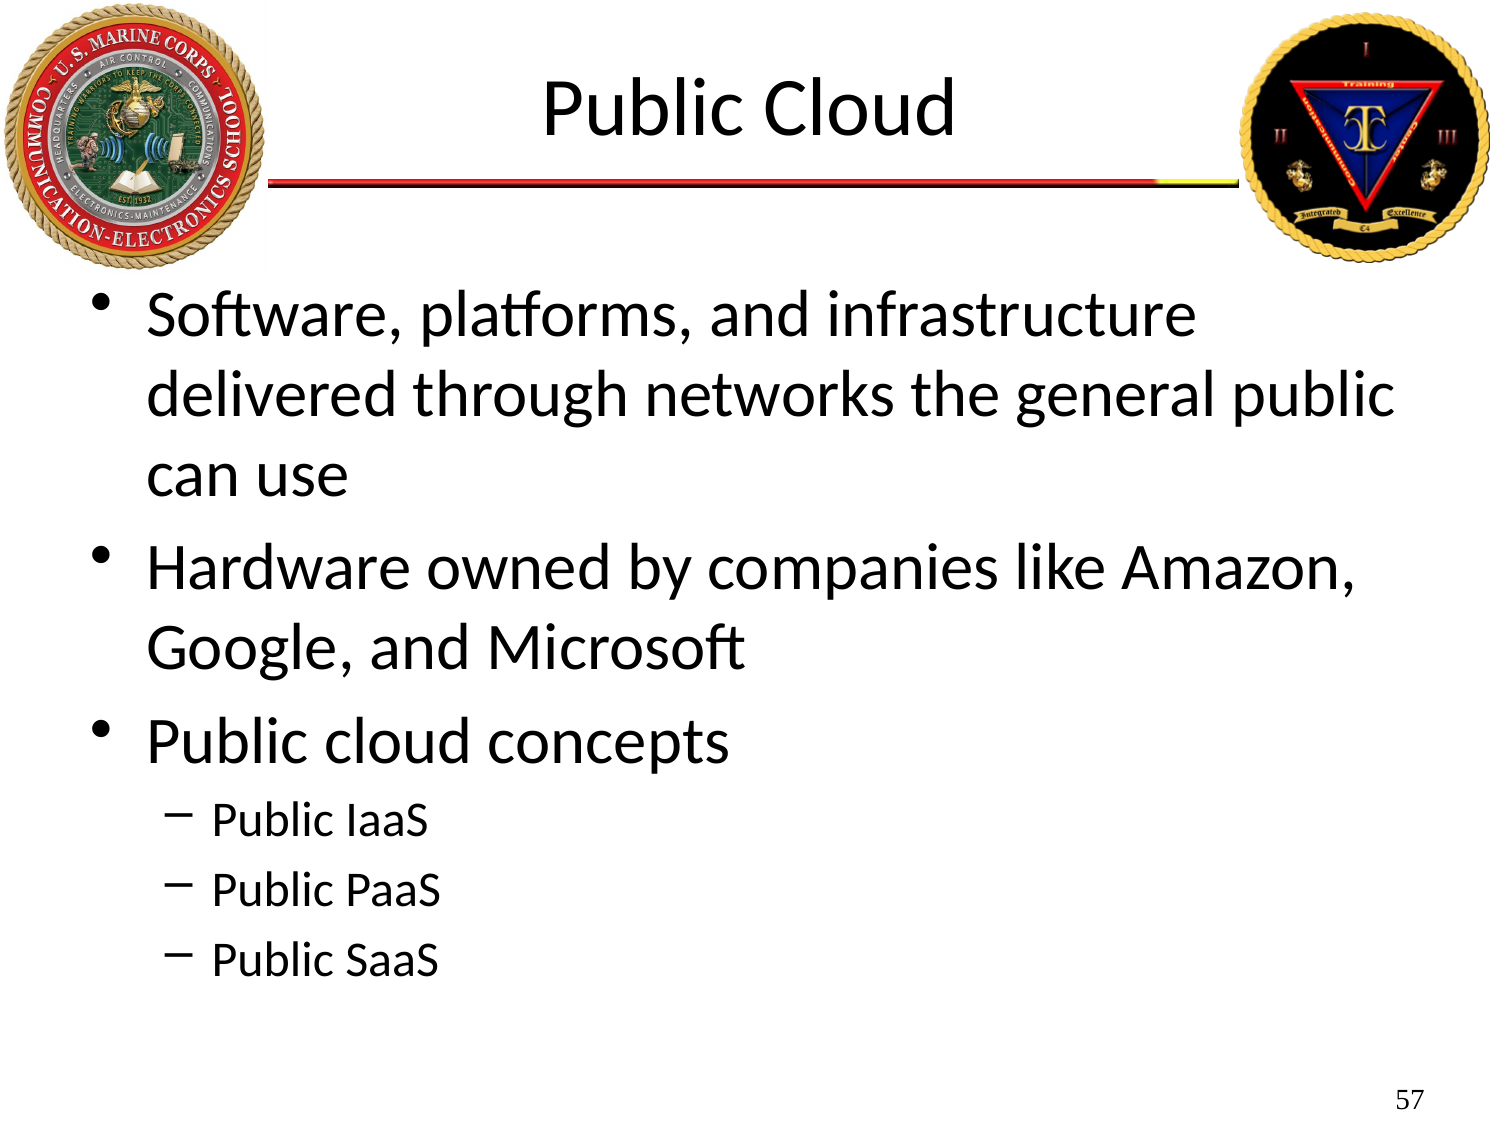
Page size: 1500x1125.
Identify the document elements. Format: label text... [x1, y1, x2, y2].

picture [1239, 12, 1490, 263]
title Public Cloud [75, 45, 1425, 233]
picture [0, 0, 268, 274]
list Software, platforms, and infrastructure delivered through networks the general public can use Hardware owned by companies like Amazon, Google, and Microsoft Public cloud concepts Public IaaS Public PaaS Public SaaS [75, 262, 1425, 1005]
